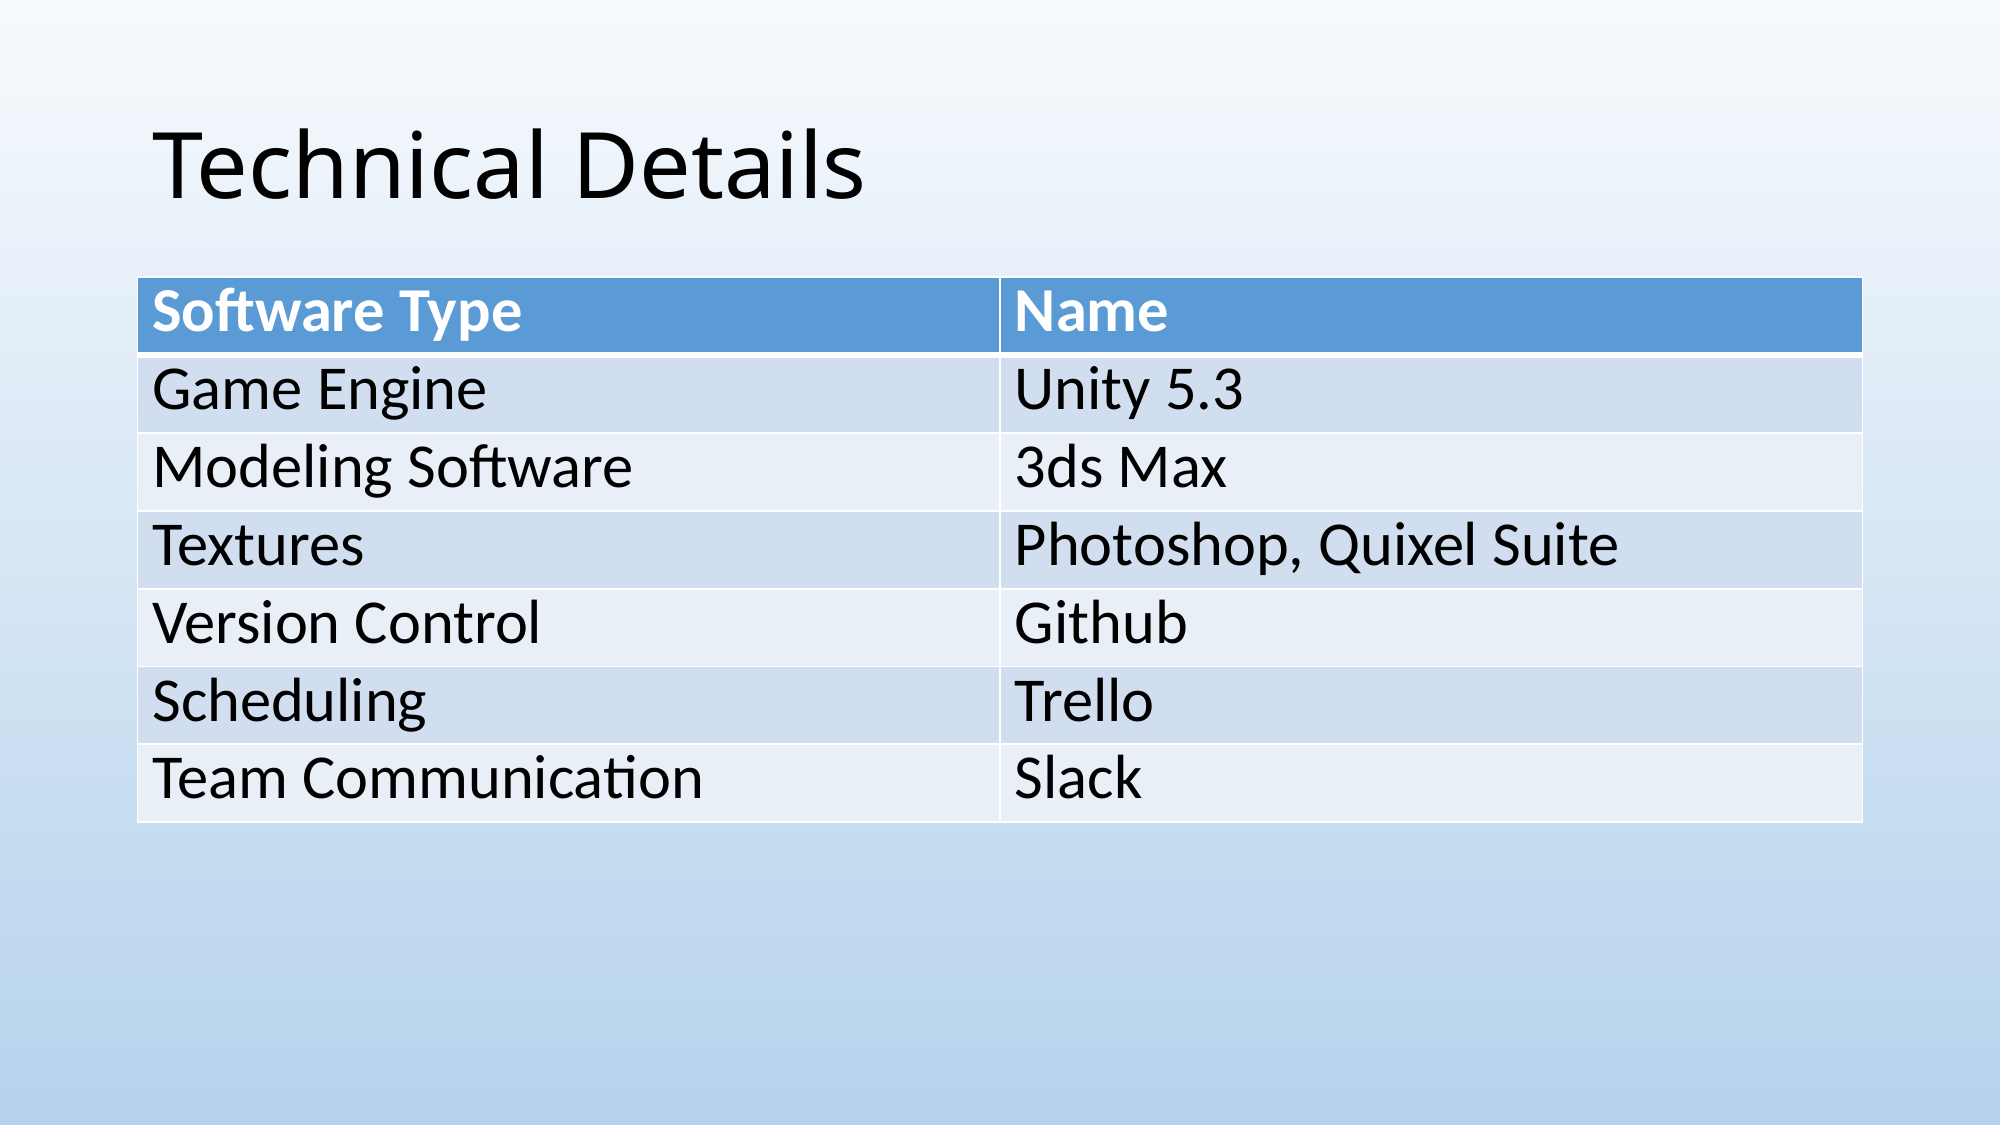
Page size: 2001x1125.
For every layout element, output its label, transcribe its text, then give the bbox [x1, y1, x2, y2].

table_cell Unity 5.3 [1001, 358, 1862, 432]
table_cell Photoshop, Quixel Suite [1001, 512, 1862, 588]
table_cell Trello [1001, 667, 1862, 743]
table_header Software Type [138, 278, 999, 352]
table_cell Version Control [138, 590, 999, 666]
table_header Name [1001, 278, 1862, 352]
table_cell Slack [1001, 745, 1862, 821]
table_cell Game Engine [138, 358, 999, 432]
table_cell Textures [138, 512, 999, 588]
table_cell 3ds Max [1001, 434, 1862, 510]
table_cell Team Communication [138, 745, 999, 821]
table_cell Modeling Software [138, 434, 999, 510]
table_cell Scheduling [138, 667, 999, 743]
title Technical Details [137, 59, 1863, 276]
table_cell Github [1001, 590, 1862, 666]
